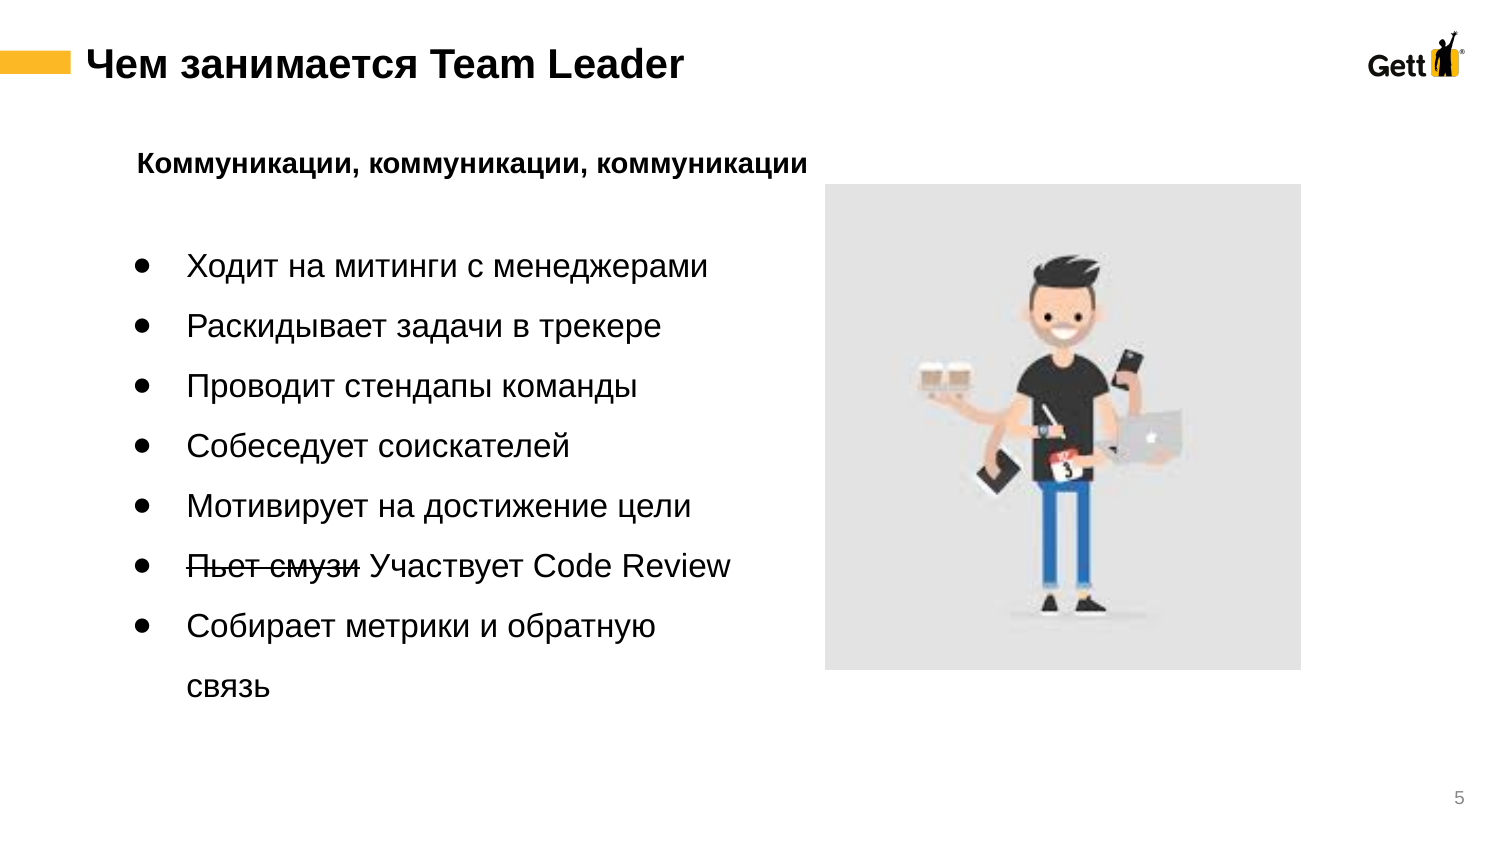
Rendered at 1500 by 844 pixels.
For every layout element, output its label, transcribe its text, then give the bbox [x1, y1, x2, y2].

slide_number ‹#› [1389, 764, 1480, 830]
text_box Ходит на митинги с менеджерами Раскидывает задачи в трекере Проводит стендапы команды Собеседует соискателей Мотивирует на достижение цели Пьет смузи Участвует Code Review Собирает метрики и обратную связь [96, 209, 762, 670]
picture [825, 183, 1302, 671]
text_box Коммуникации, коммуникации, коммуникации [121, 129, 1190, 210]
text_box [0, 50, 70, 74]
picture [1364, 26, 1470, 82]
text_box Чем занимается Team Leader [70, 22, 1190, 103]
